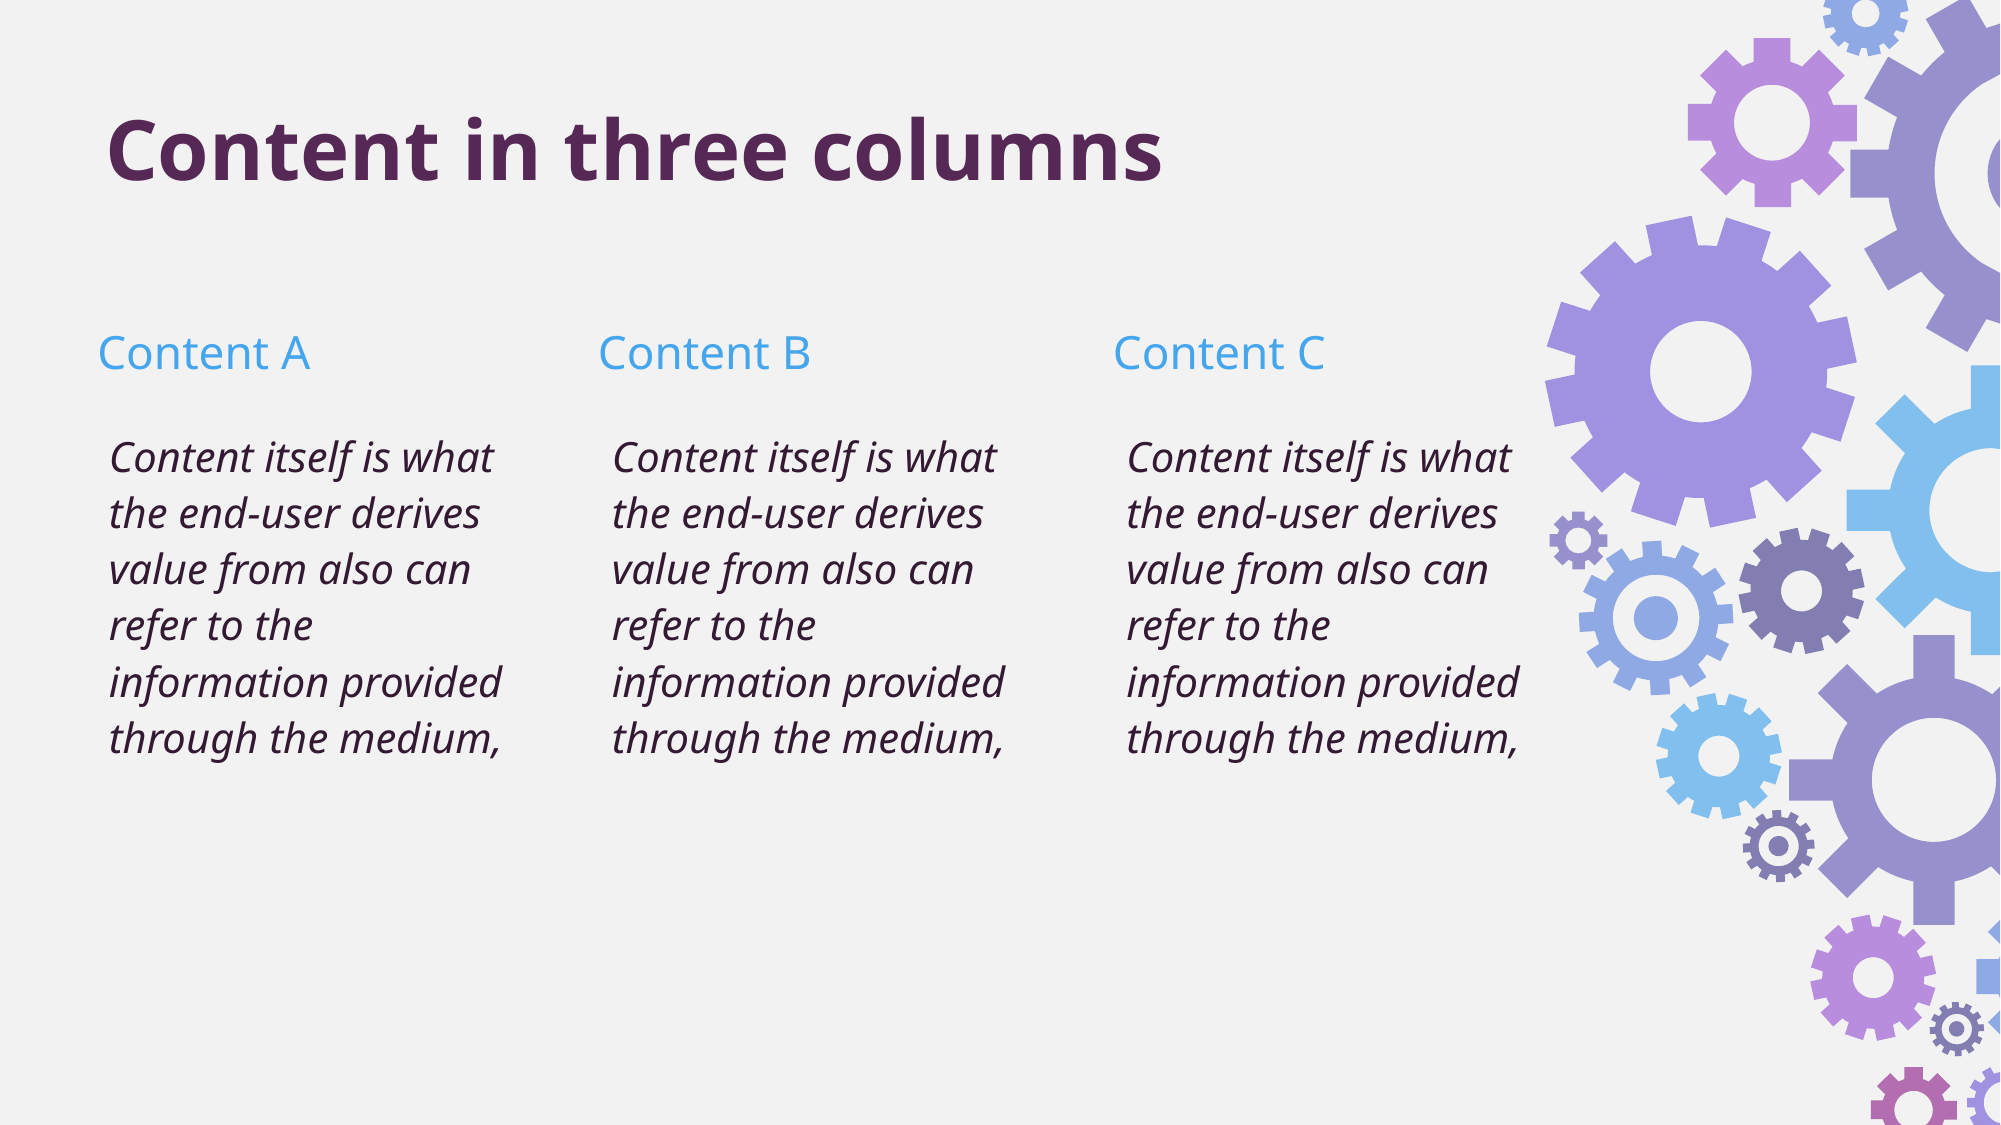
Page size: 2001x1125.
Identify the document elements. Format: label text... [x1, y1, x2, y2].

text_box Content B [583, 316, 827, 386]
text_box Content itself is what the end-user derives value from also can refer to the information provided through the medium, [597, 416, 1025, 770]
text_box Content itself is what the end-user derives value from also can refer to the information provided through the medium, [94, 416, 523, 770]
text_box Content in three columns [90, 90, 1266, 205]
text_box Content A [82, 316, 326, 386]
text_box Content itself is what the end-user derives value from also can refer to the information provided through the medium, [1111, 416, 1540, 770]
text_box Content C [1098, 316, 1341, 386]
